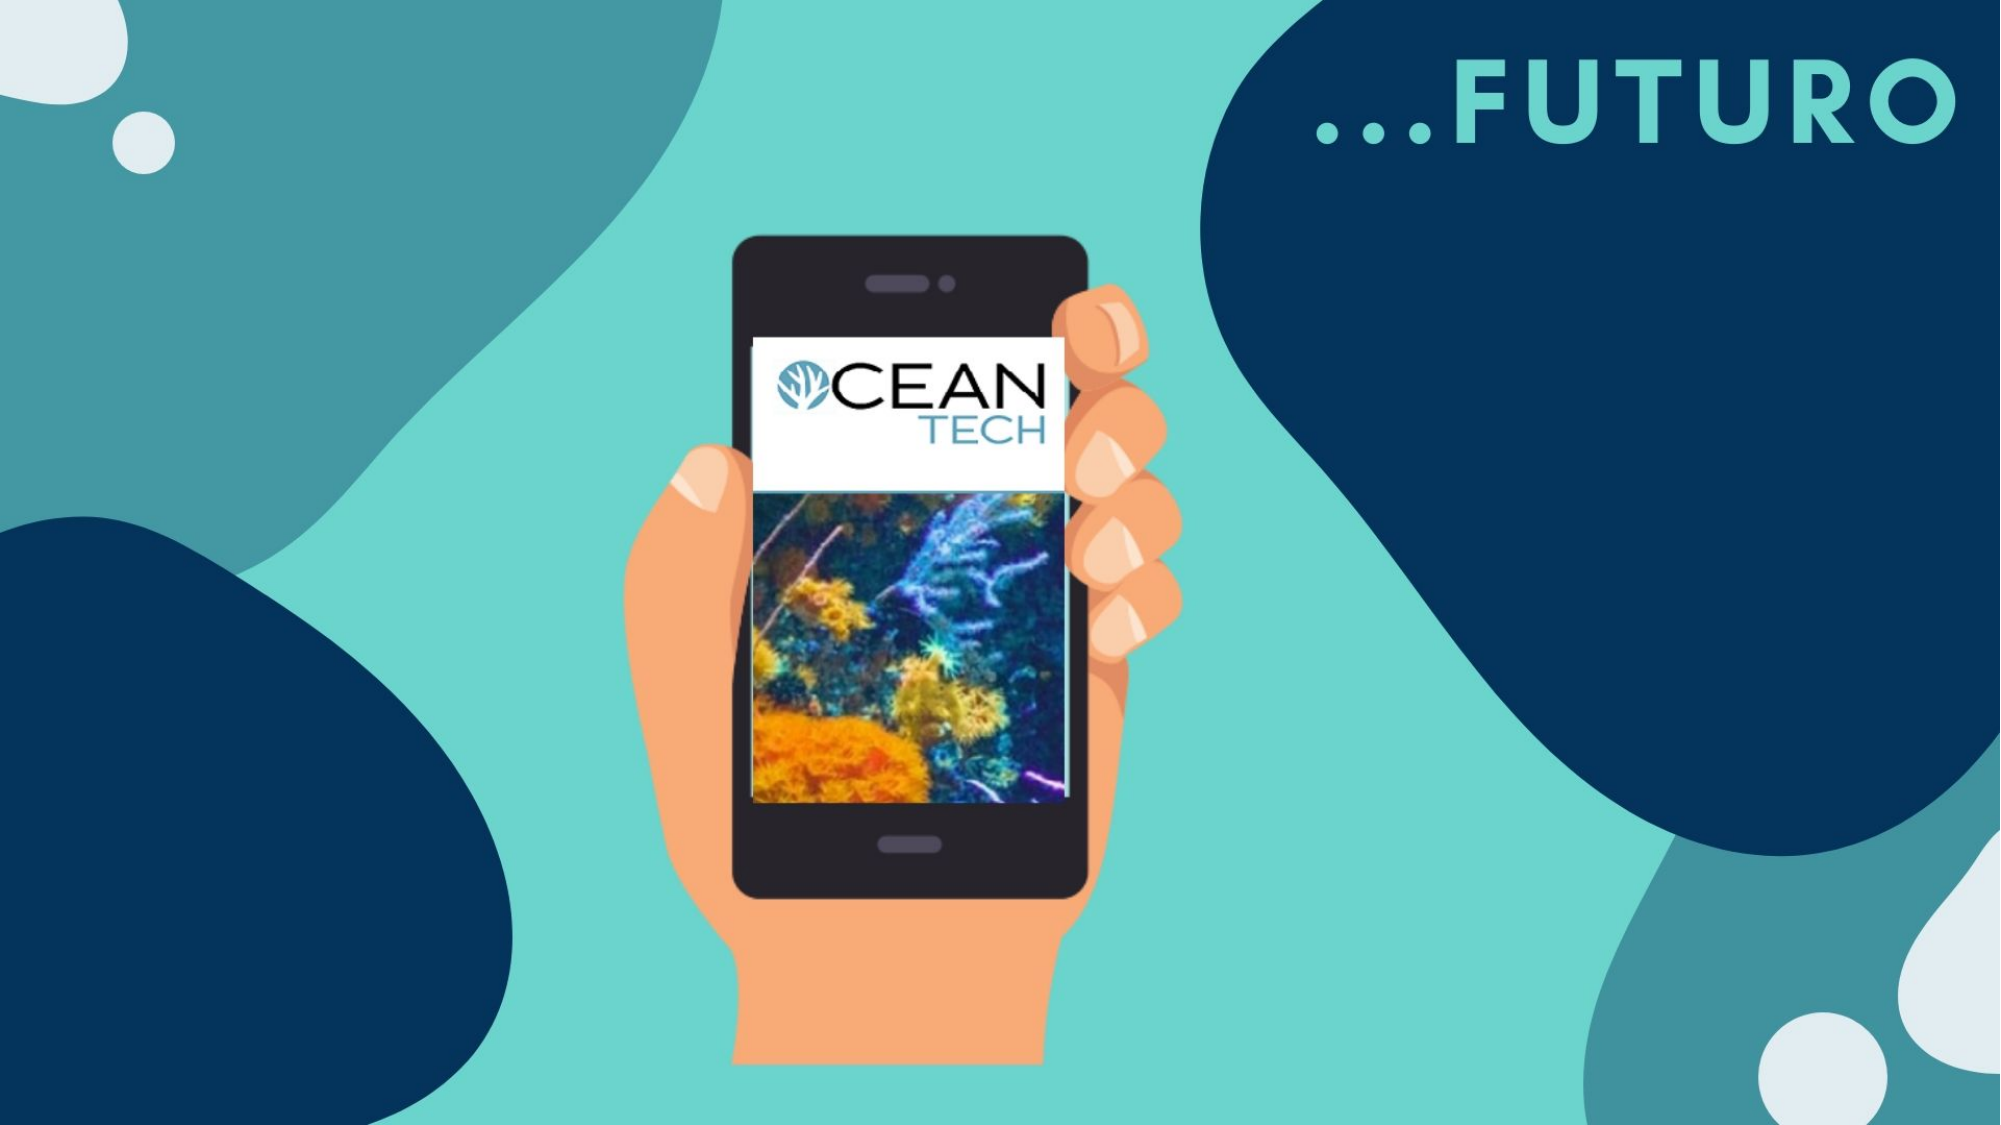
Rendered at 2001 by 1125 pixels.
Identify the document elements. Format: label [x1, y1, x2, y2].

list [0, 0, 2000, 1125]
